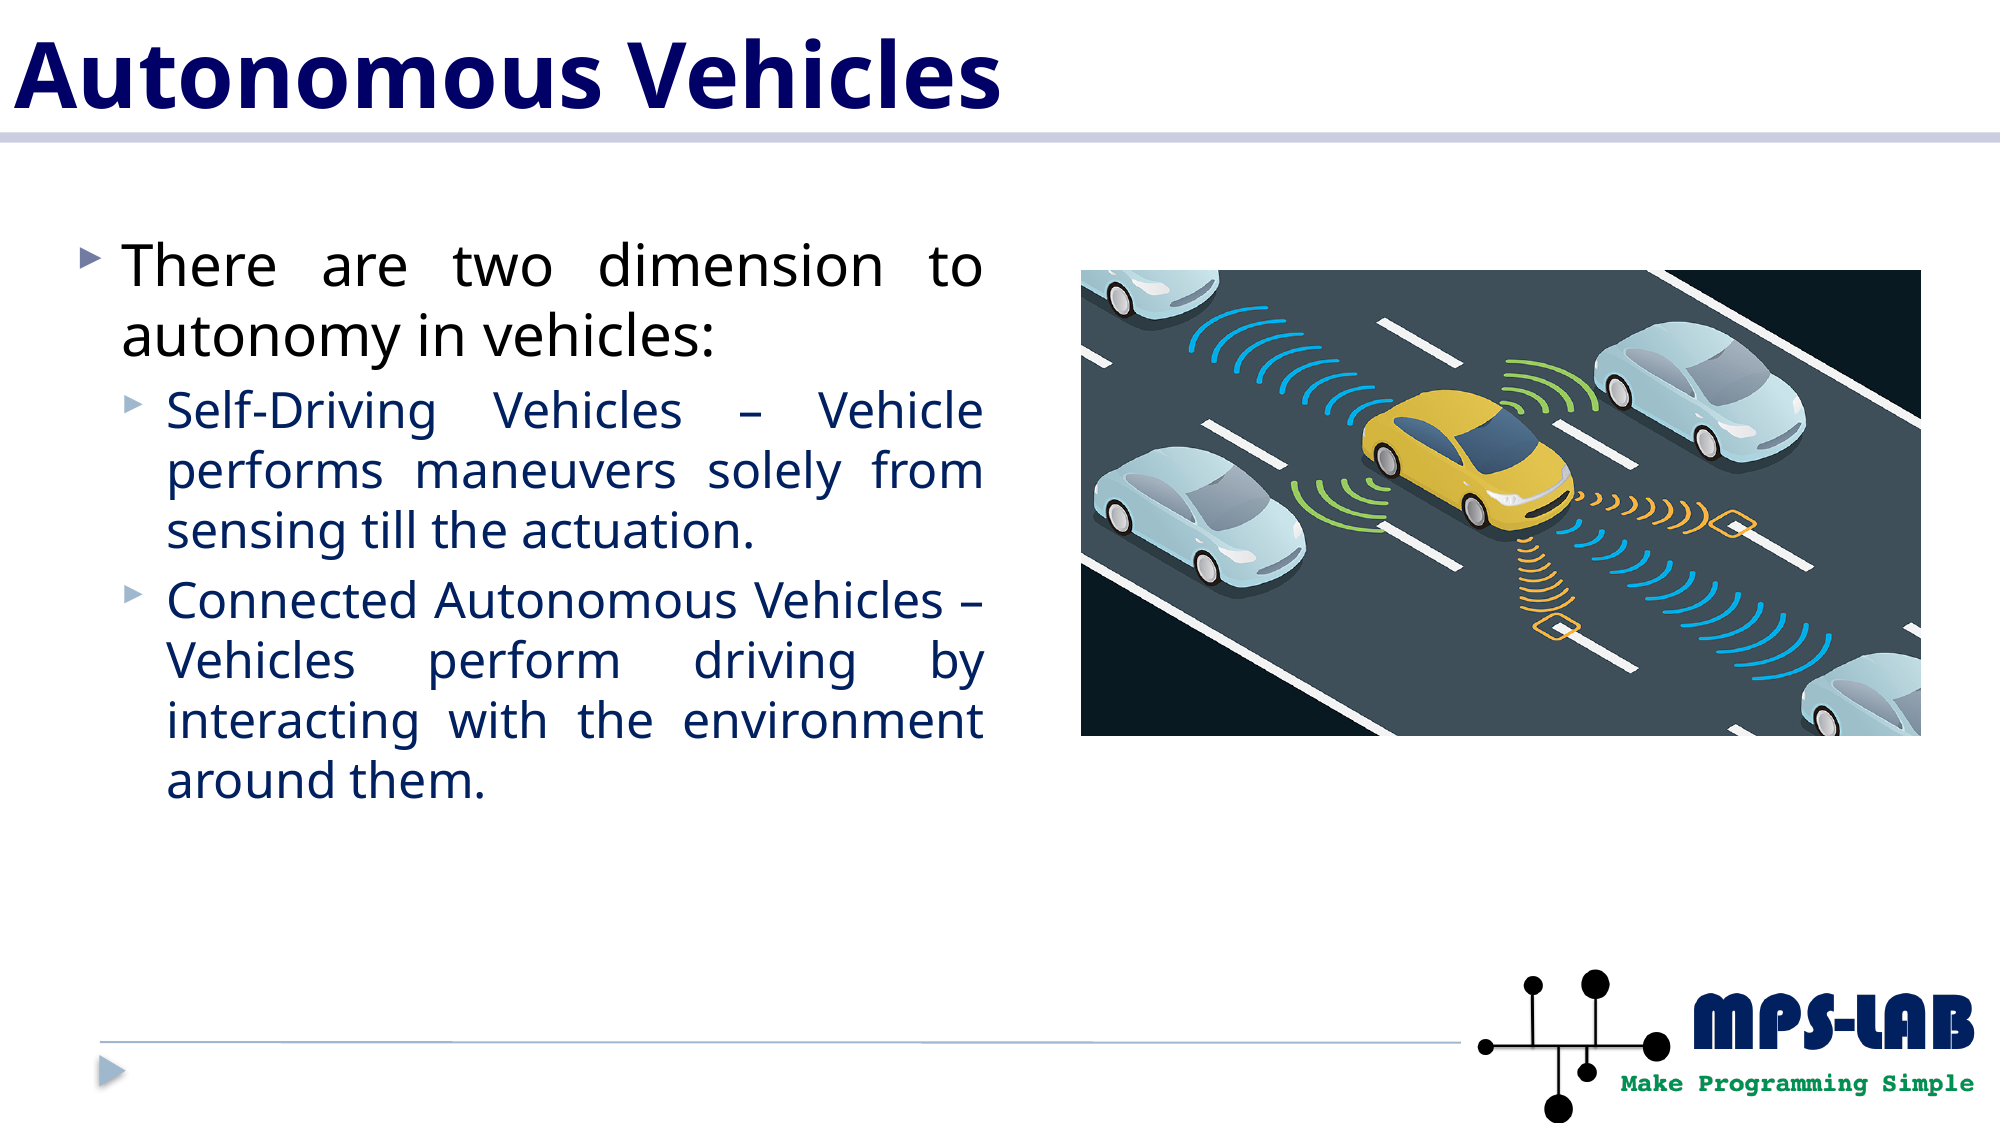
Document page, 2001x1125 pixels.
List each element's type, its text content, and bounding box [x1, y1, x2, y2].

title Autonomous Vehicles [0, 0, 2000, 134]
list There are two dimension to autonomy in vehicles: Self-Driving Vehicles – Vehicle performs maneuvers solely from sensing till the actuation. Connected Autonomous Vehicles – Vehicles perform driving by interacting with the environment around them. [61, 220, 1000, 1007]
picture [1477, 950, 2001, 1123]
picture [1081, 270, 1922, 737]
